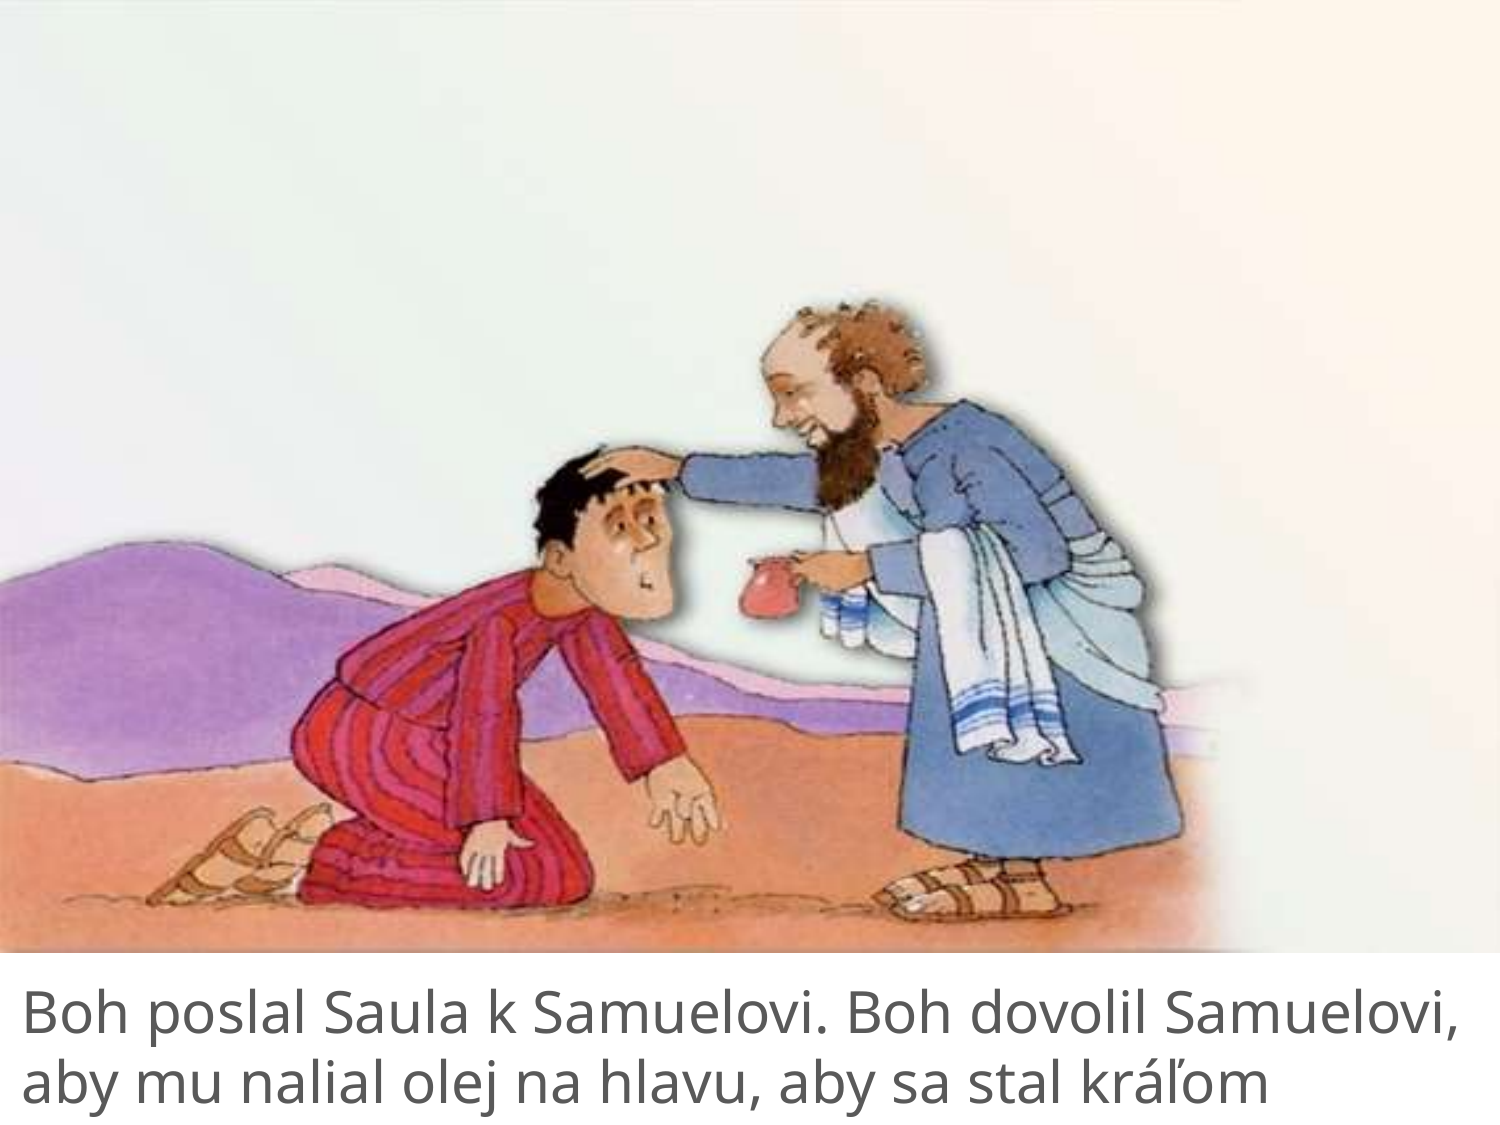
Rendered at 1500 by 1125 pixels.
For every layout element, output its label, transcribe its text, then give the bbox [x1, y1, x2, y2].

text_box Boh poslal Saula k Samuelovi. Boh dovolil Samuelovi, aby mu nalial olej na hlavu, aby sa stal kráľom Izraela. [7, 967, 1493, 1125]
picture [0, 0, 1500, 953]
